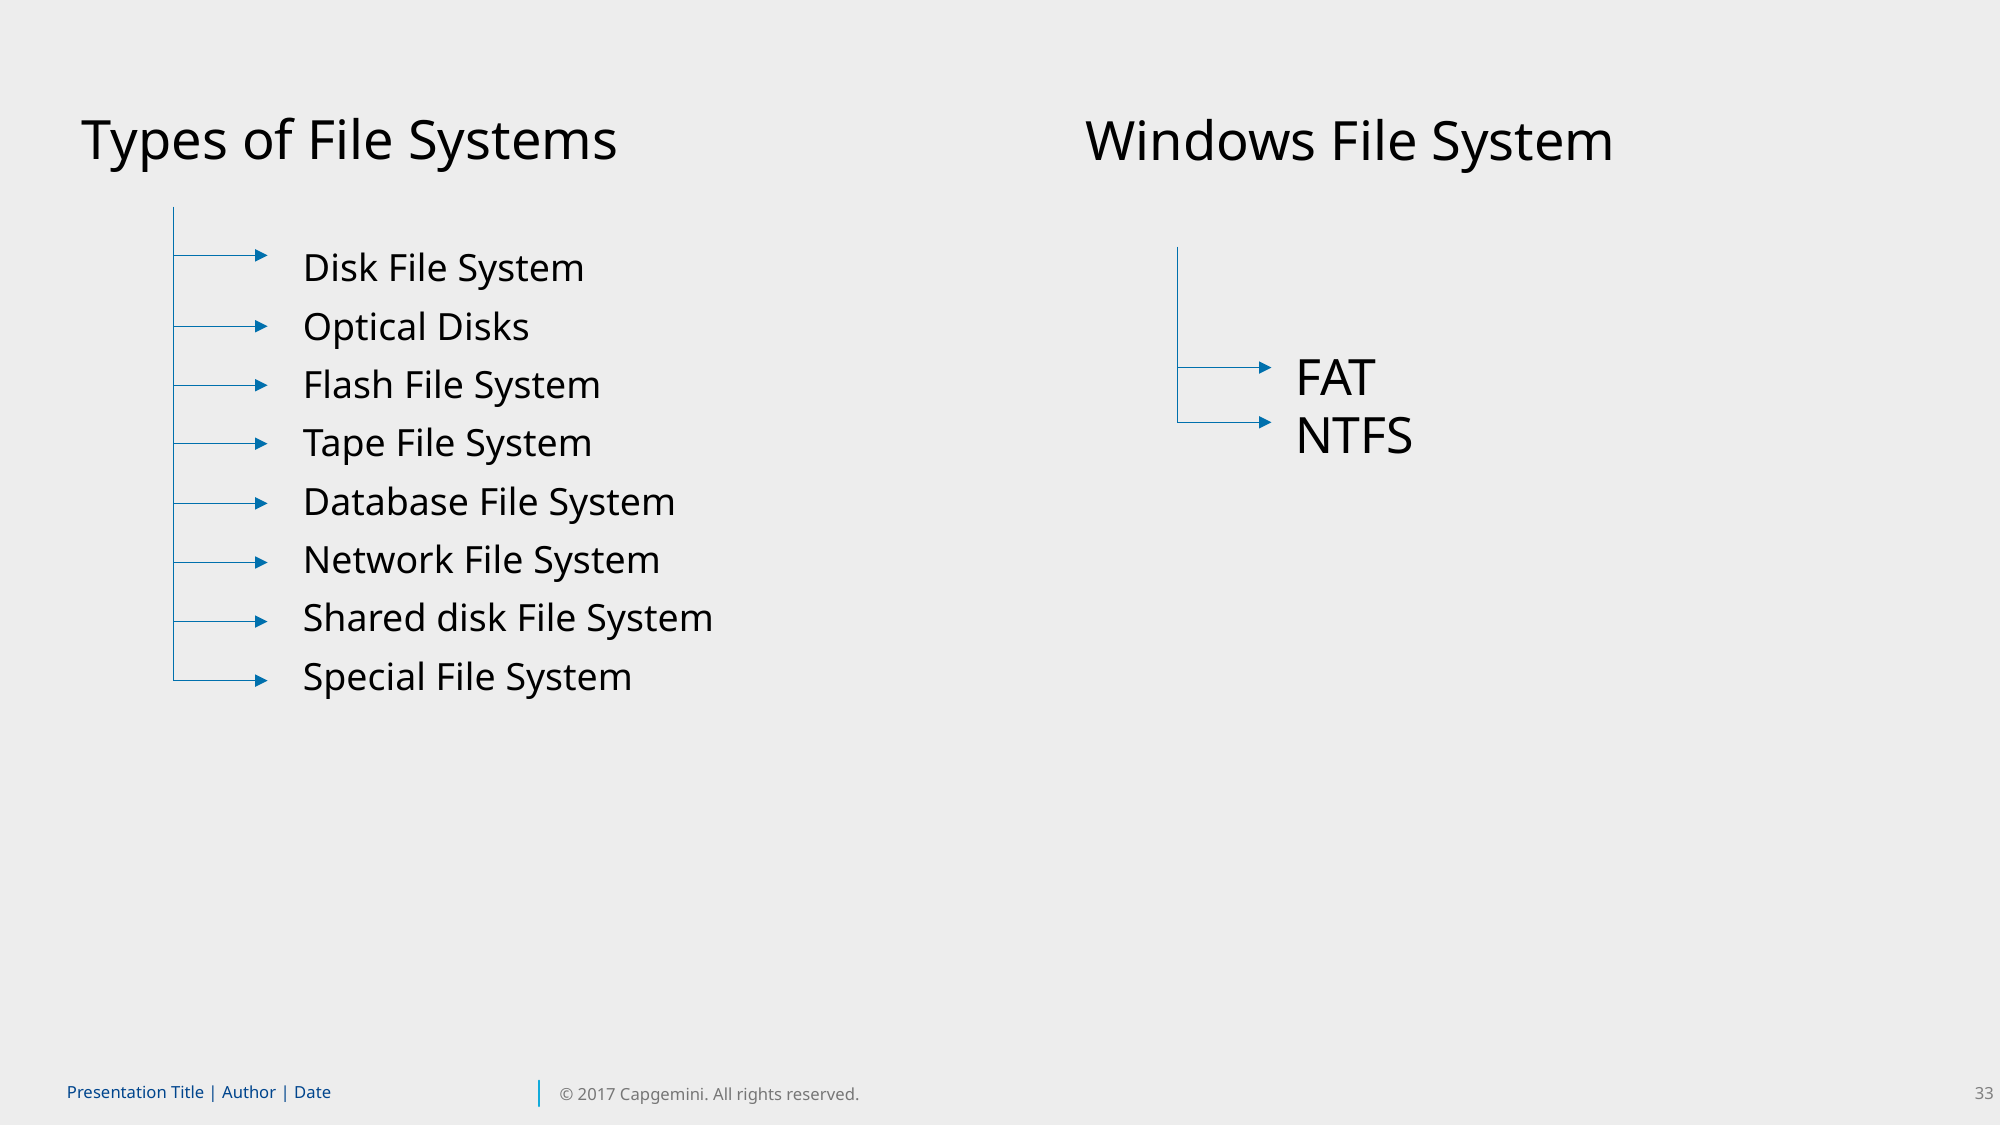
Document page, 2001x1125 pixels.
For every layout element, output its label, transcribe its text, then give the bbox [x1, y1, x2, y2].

title Types of File Systems [0, 112, 1284, 254]
text_box Windows File System [417, 113, 2000, 255]
text_box FAT NTFS [1294, 359, 2000, 766]
list Disk File System Optical Disks Flash File System Tape File System Database File System Network File System Shared disk File System Special File System [302, 243, 1714, 918]
